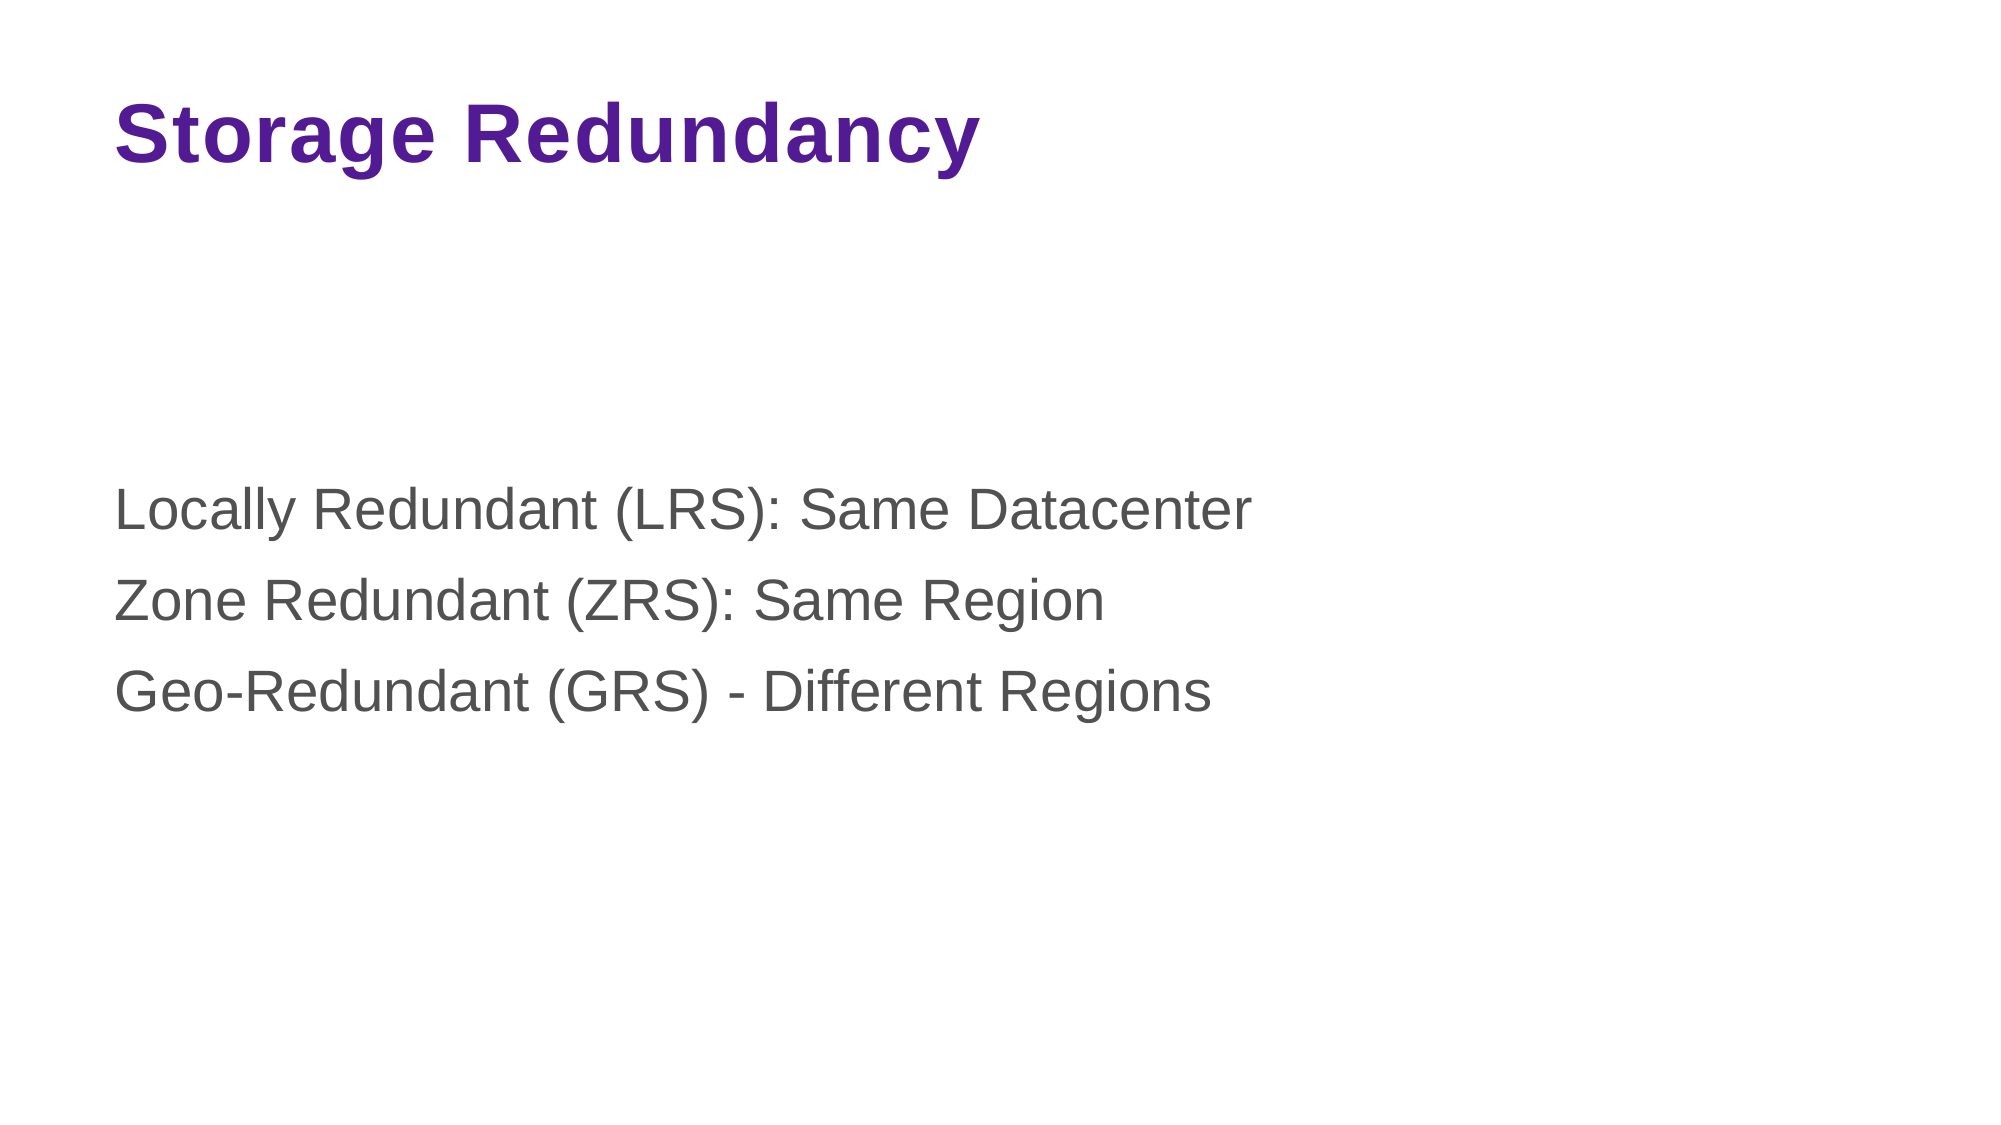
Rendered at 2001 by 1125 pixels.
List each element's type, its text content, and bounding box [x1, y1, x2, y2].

title Storage Redundancy [99, 59, 1900, 210]
list Locally Redundant (LRS): Same Datacenter Zone Redundant (ZRS): Same Region Geo-Redundant (GRS) - Different Regions [99, 210, 1900, 984]
